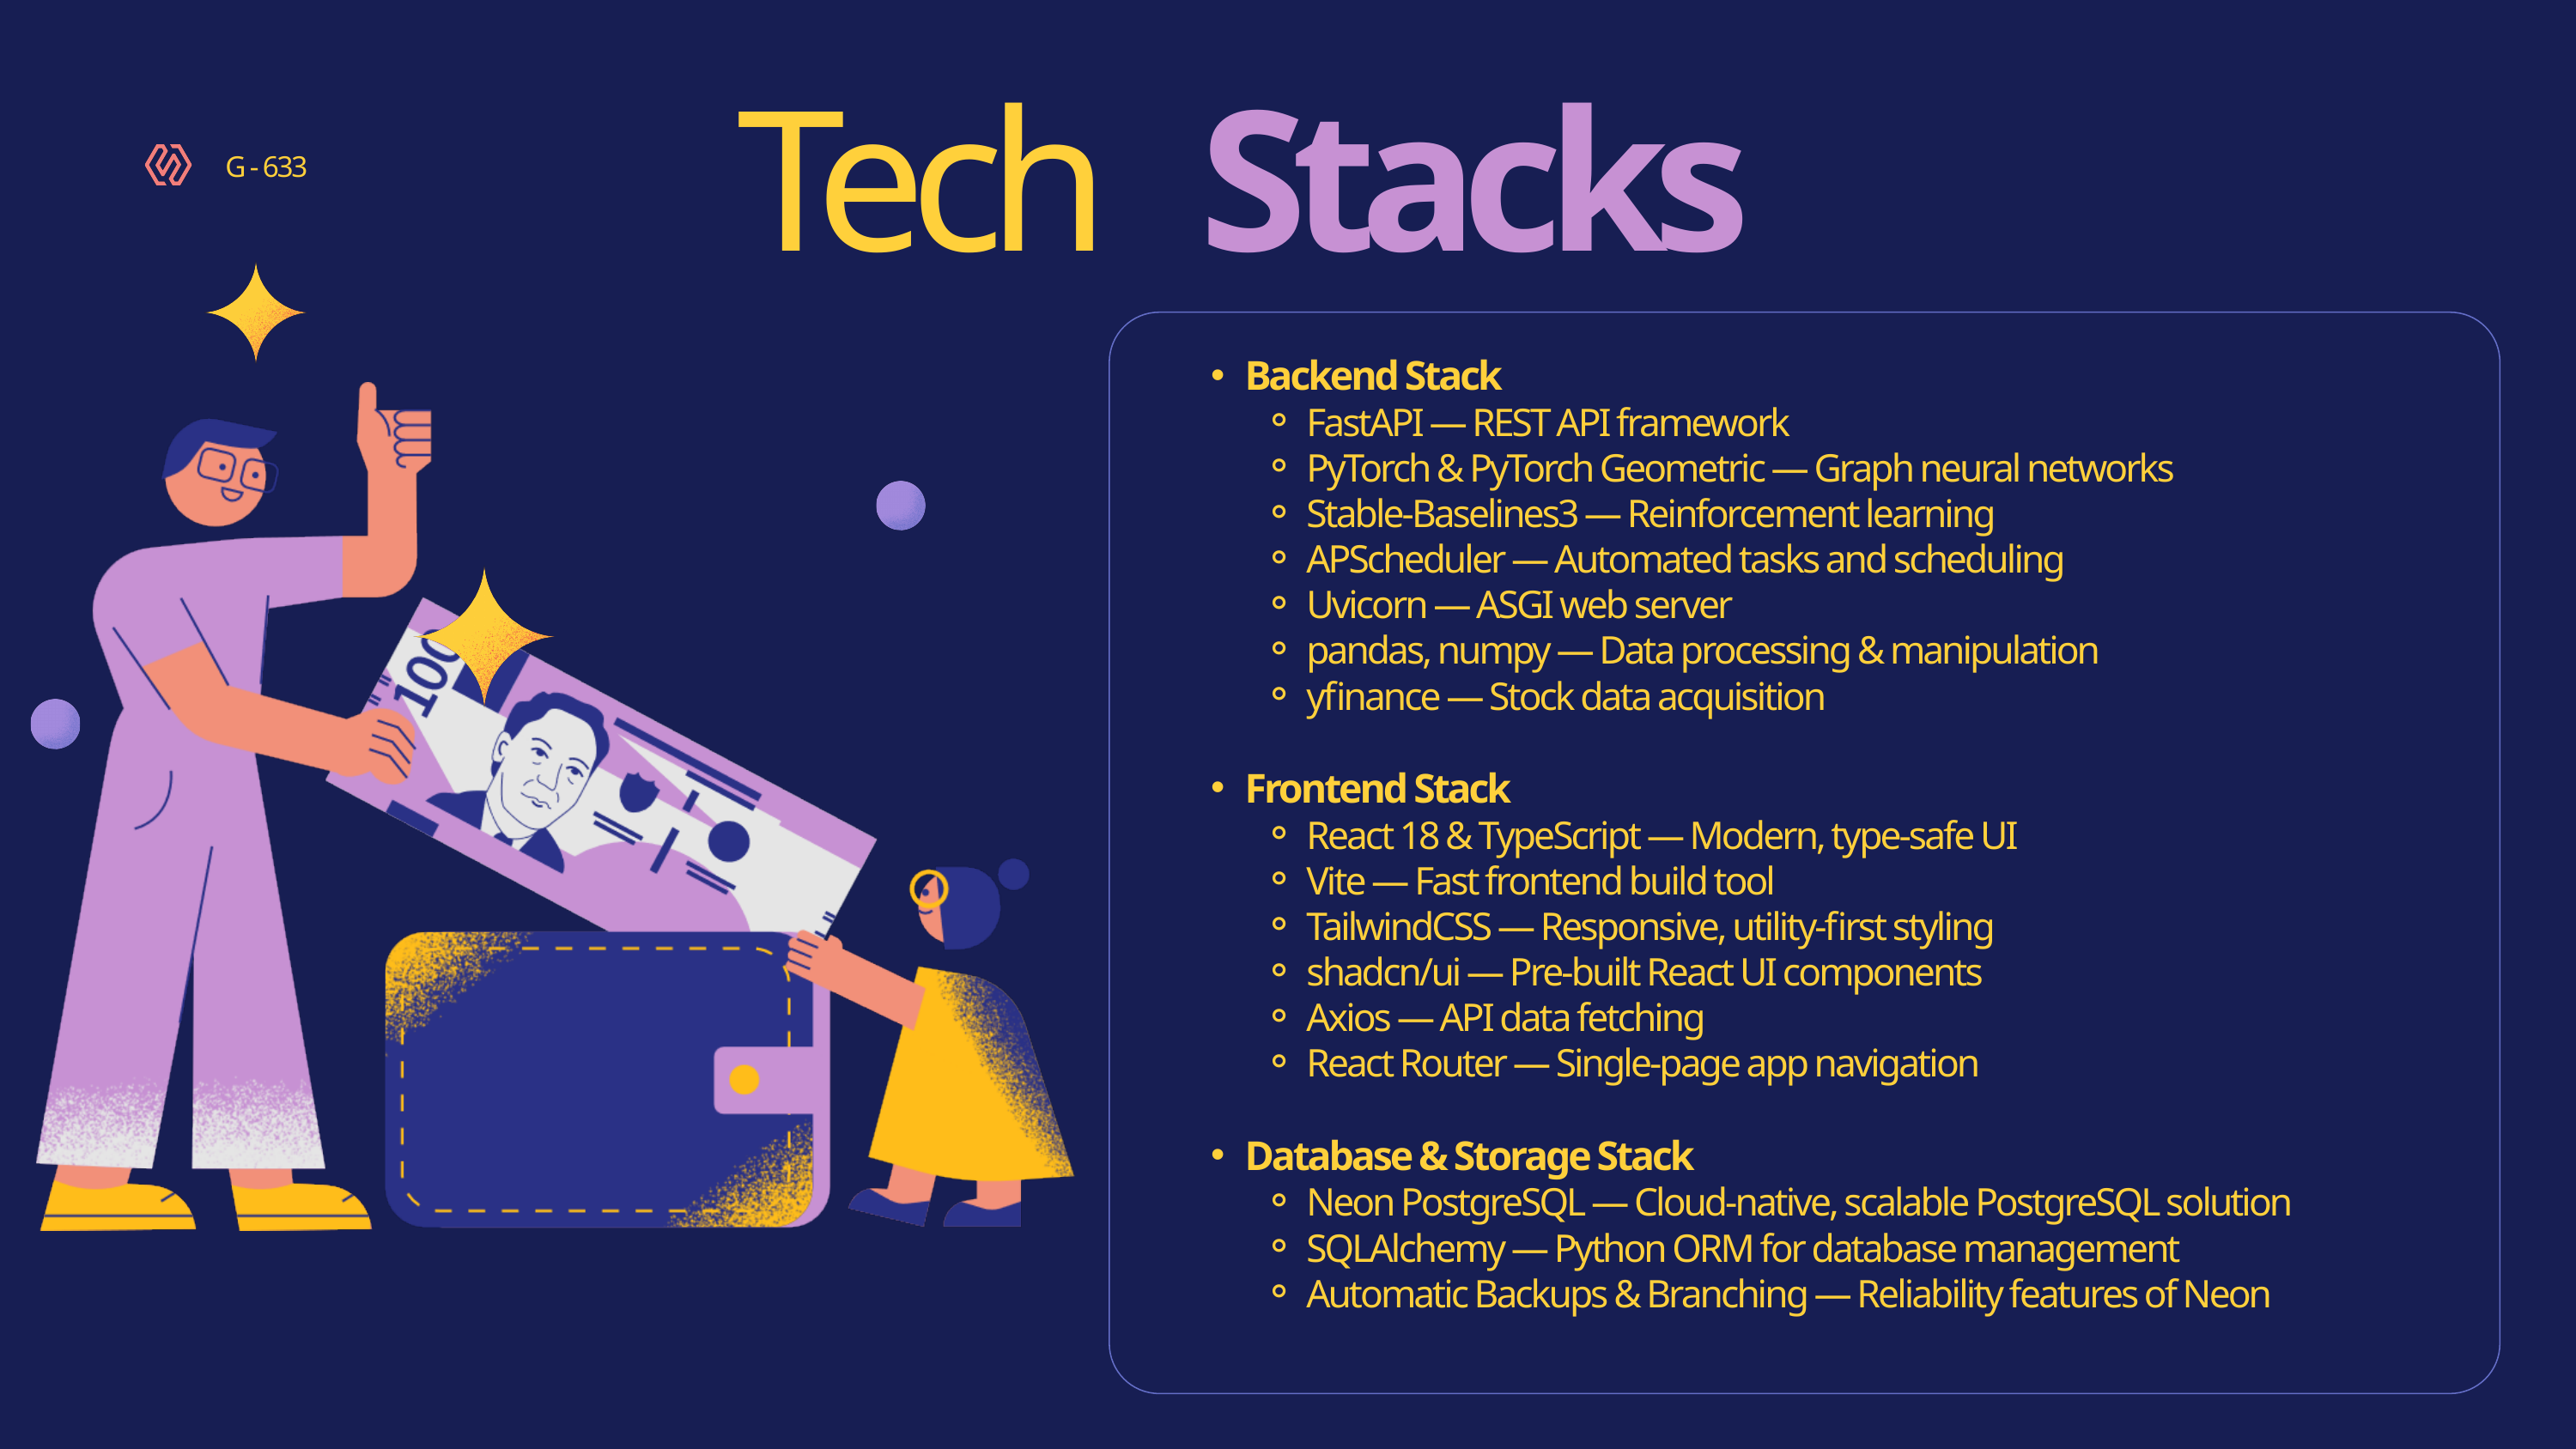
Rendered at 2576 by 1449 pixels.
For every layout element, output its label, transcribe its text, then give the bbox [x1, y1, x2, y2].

text_box [204, 260, 308, 365]
text_box G - 633 [179, 148, 308, 183]
text_box [876, 481, 927, 530]
text_box Stacks [858, 17, 1751, 290]
text_box Tech [692, 17, 858, 290]
text_box [413, 565, 556, 708]
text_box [1109, 312, 2500, 1394]
text_box [144, 144, 192, 185]
text_box [35, 382, 1075, 1231]
text_box [30, 699, 81, 749]
